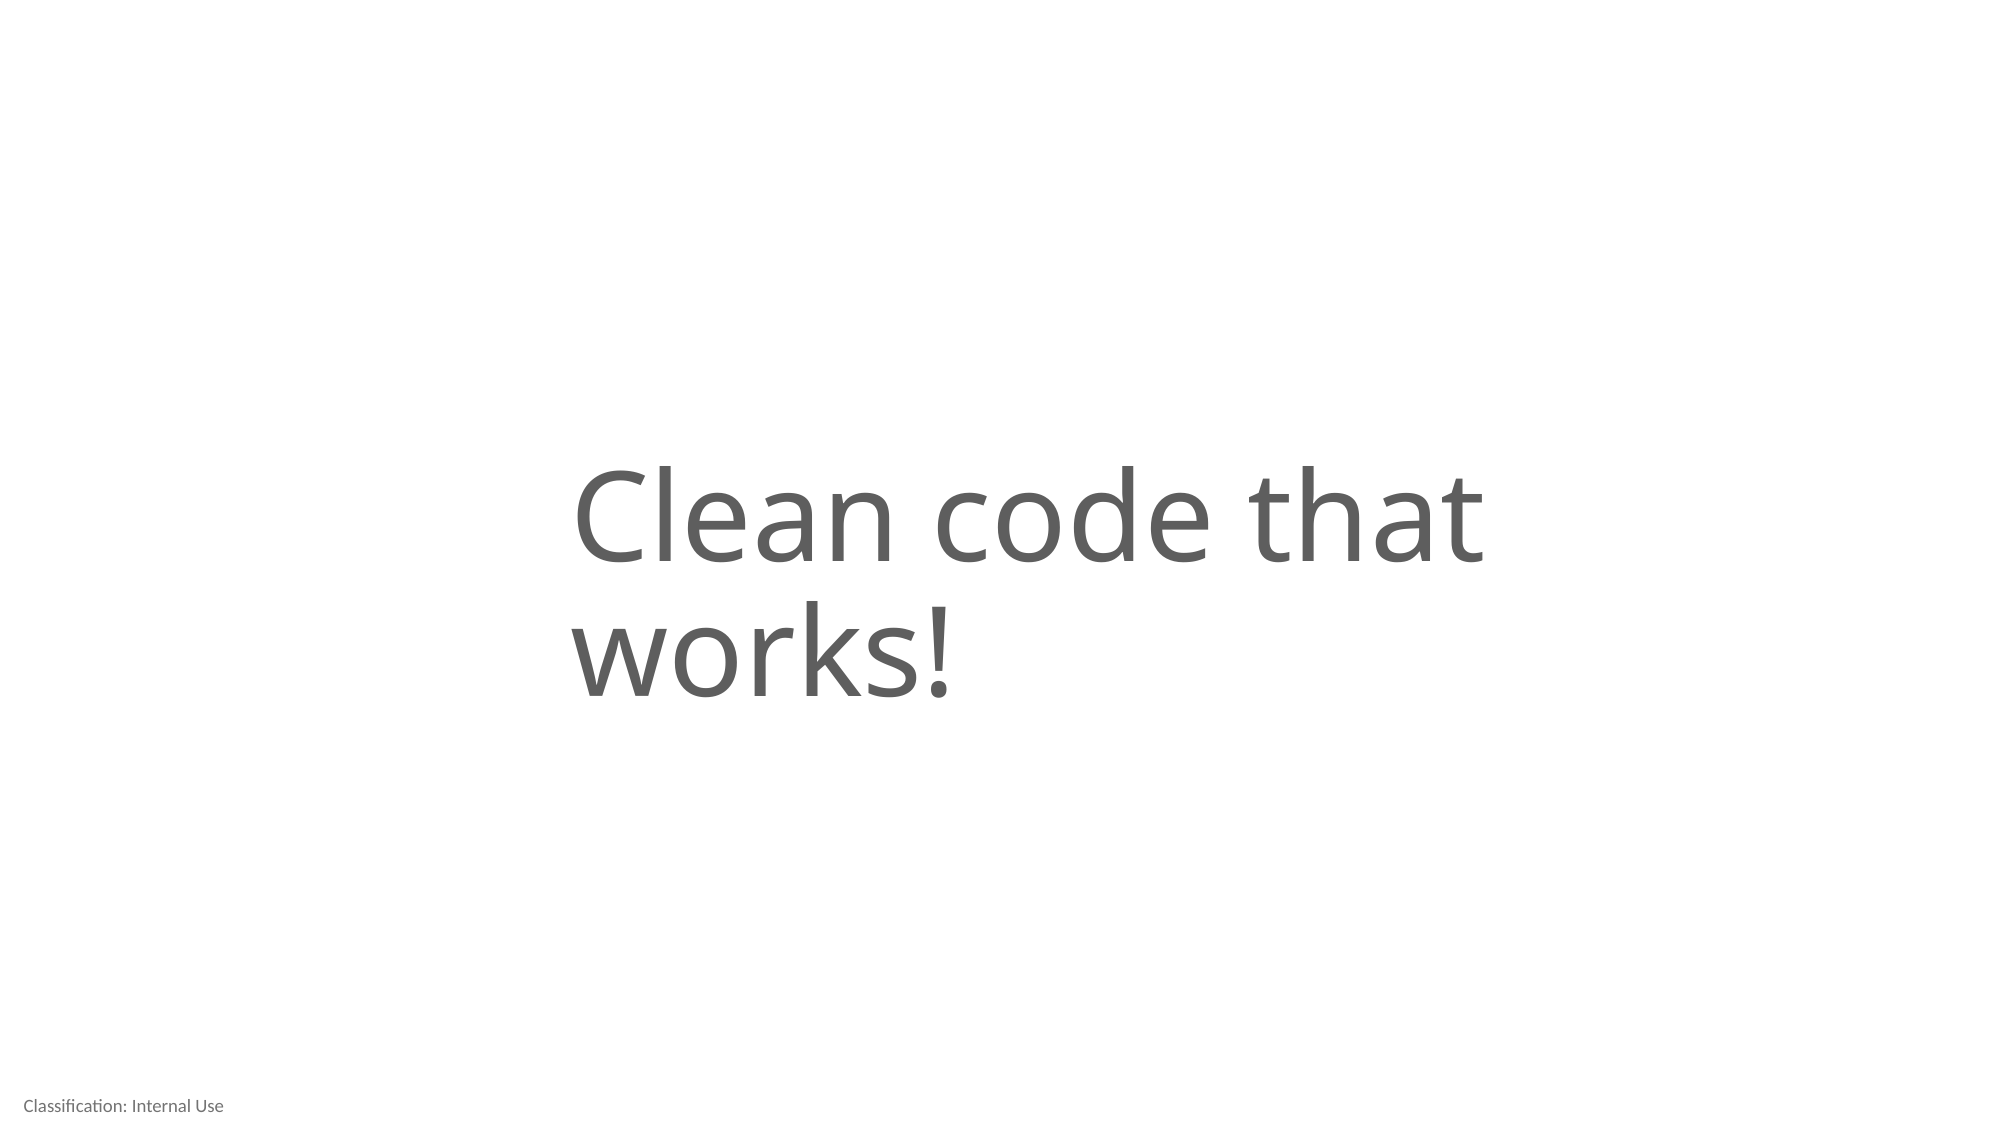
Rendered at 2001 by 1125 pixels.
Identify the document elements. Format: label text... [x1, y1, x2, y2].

list Clean code that works! [555, 446, 1587, 536]
